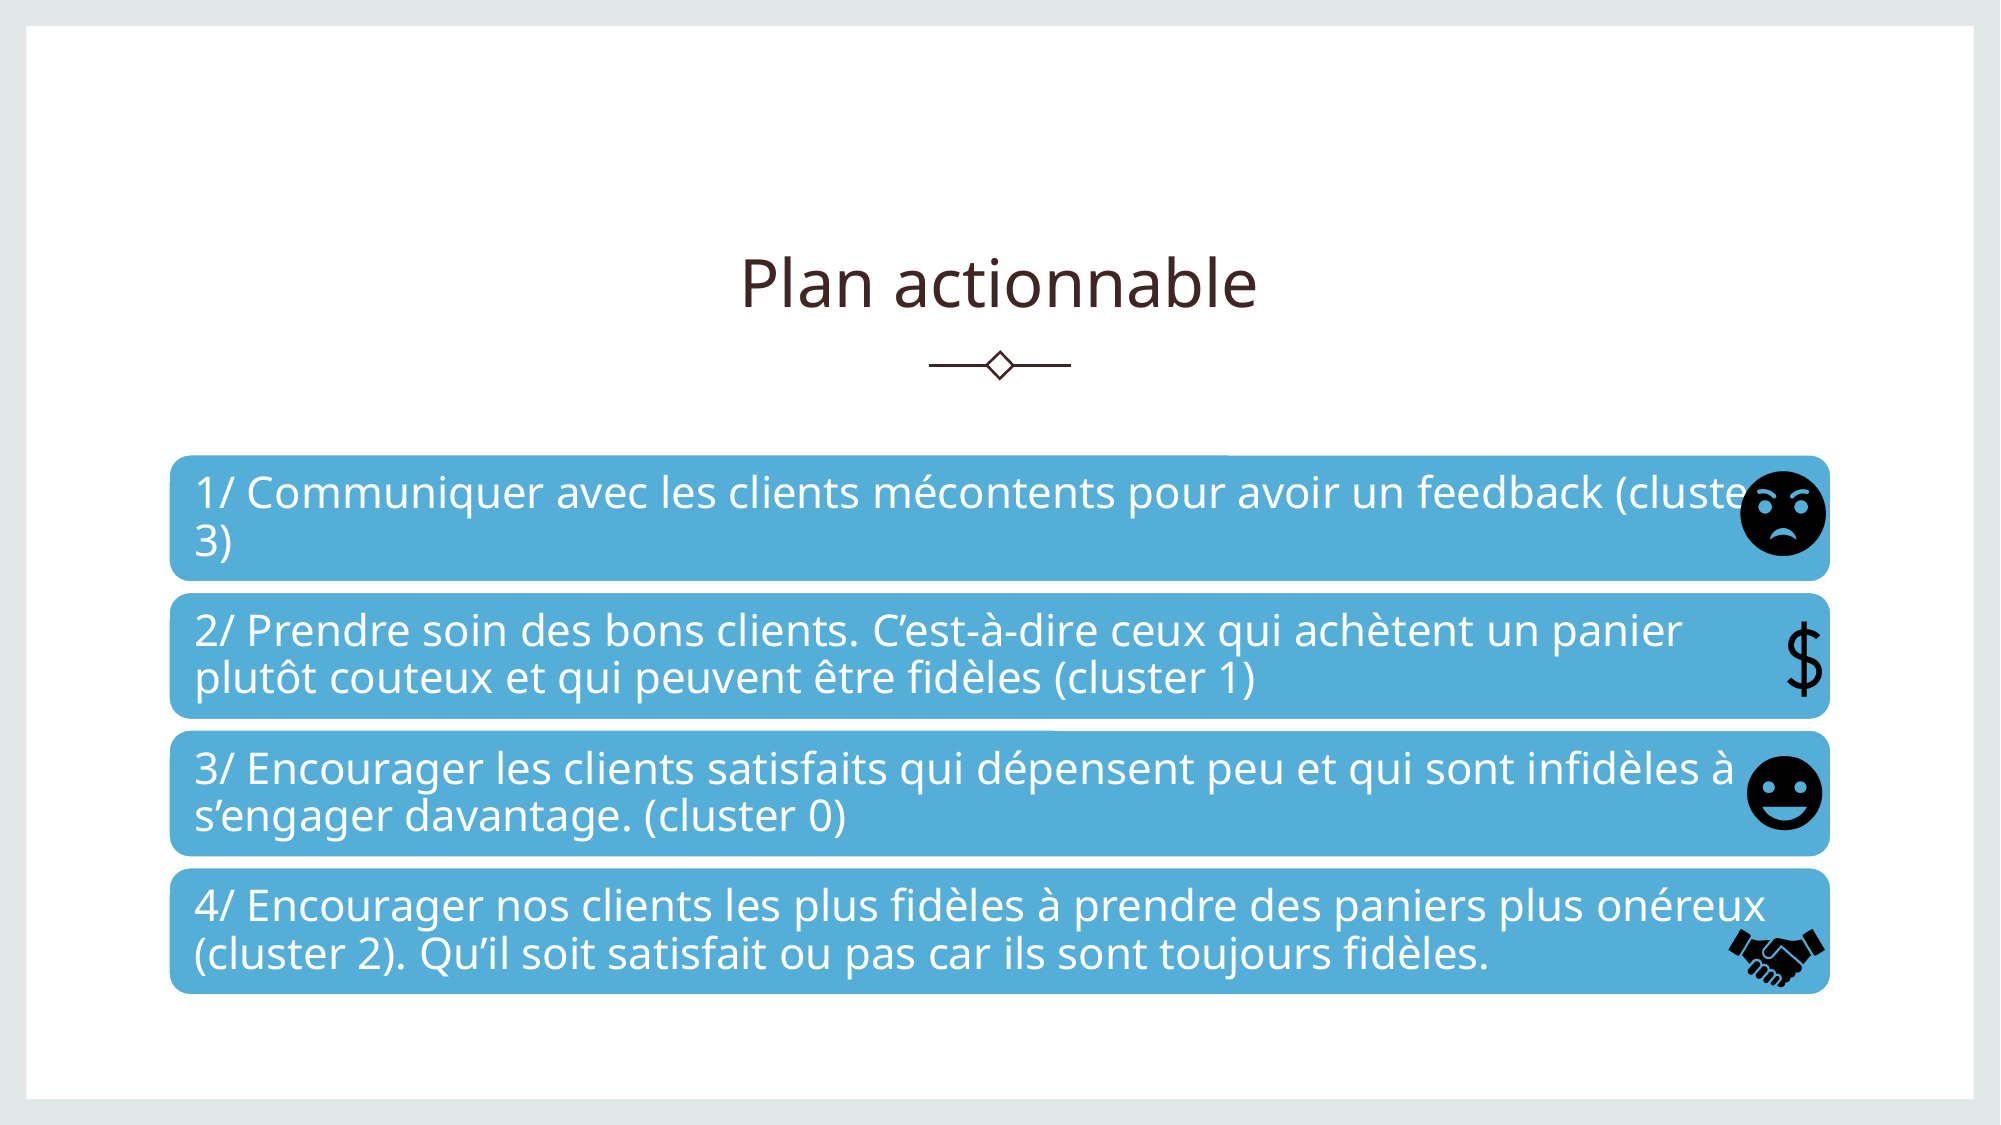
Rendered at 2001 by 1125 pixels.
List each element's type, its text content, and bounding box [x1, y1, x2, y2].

picture [1762, 617, 1846, 701]
text_box [0, 0, 2000, 1125]
picture [1729, 460, 1837, 568]
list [168, 450, 1832, 999]
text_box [928, 355, 1072, 375]
picture [1737, 746, 1832, 840]
title Plan actionnable [168, 158, 1832, 329]
text_box [25, 25, 1975, 1100]
picture [1723, 904, 1830, 1012]
